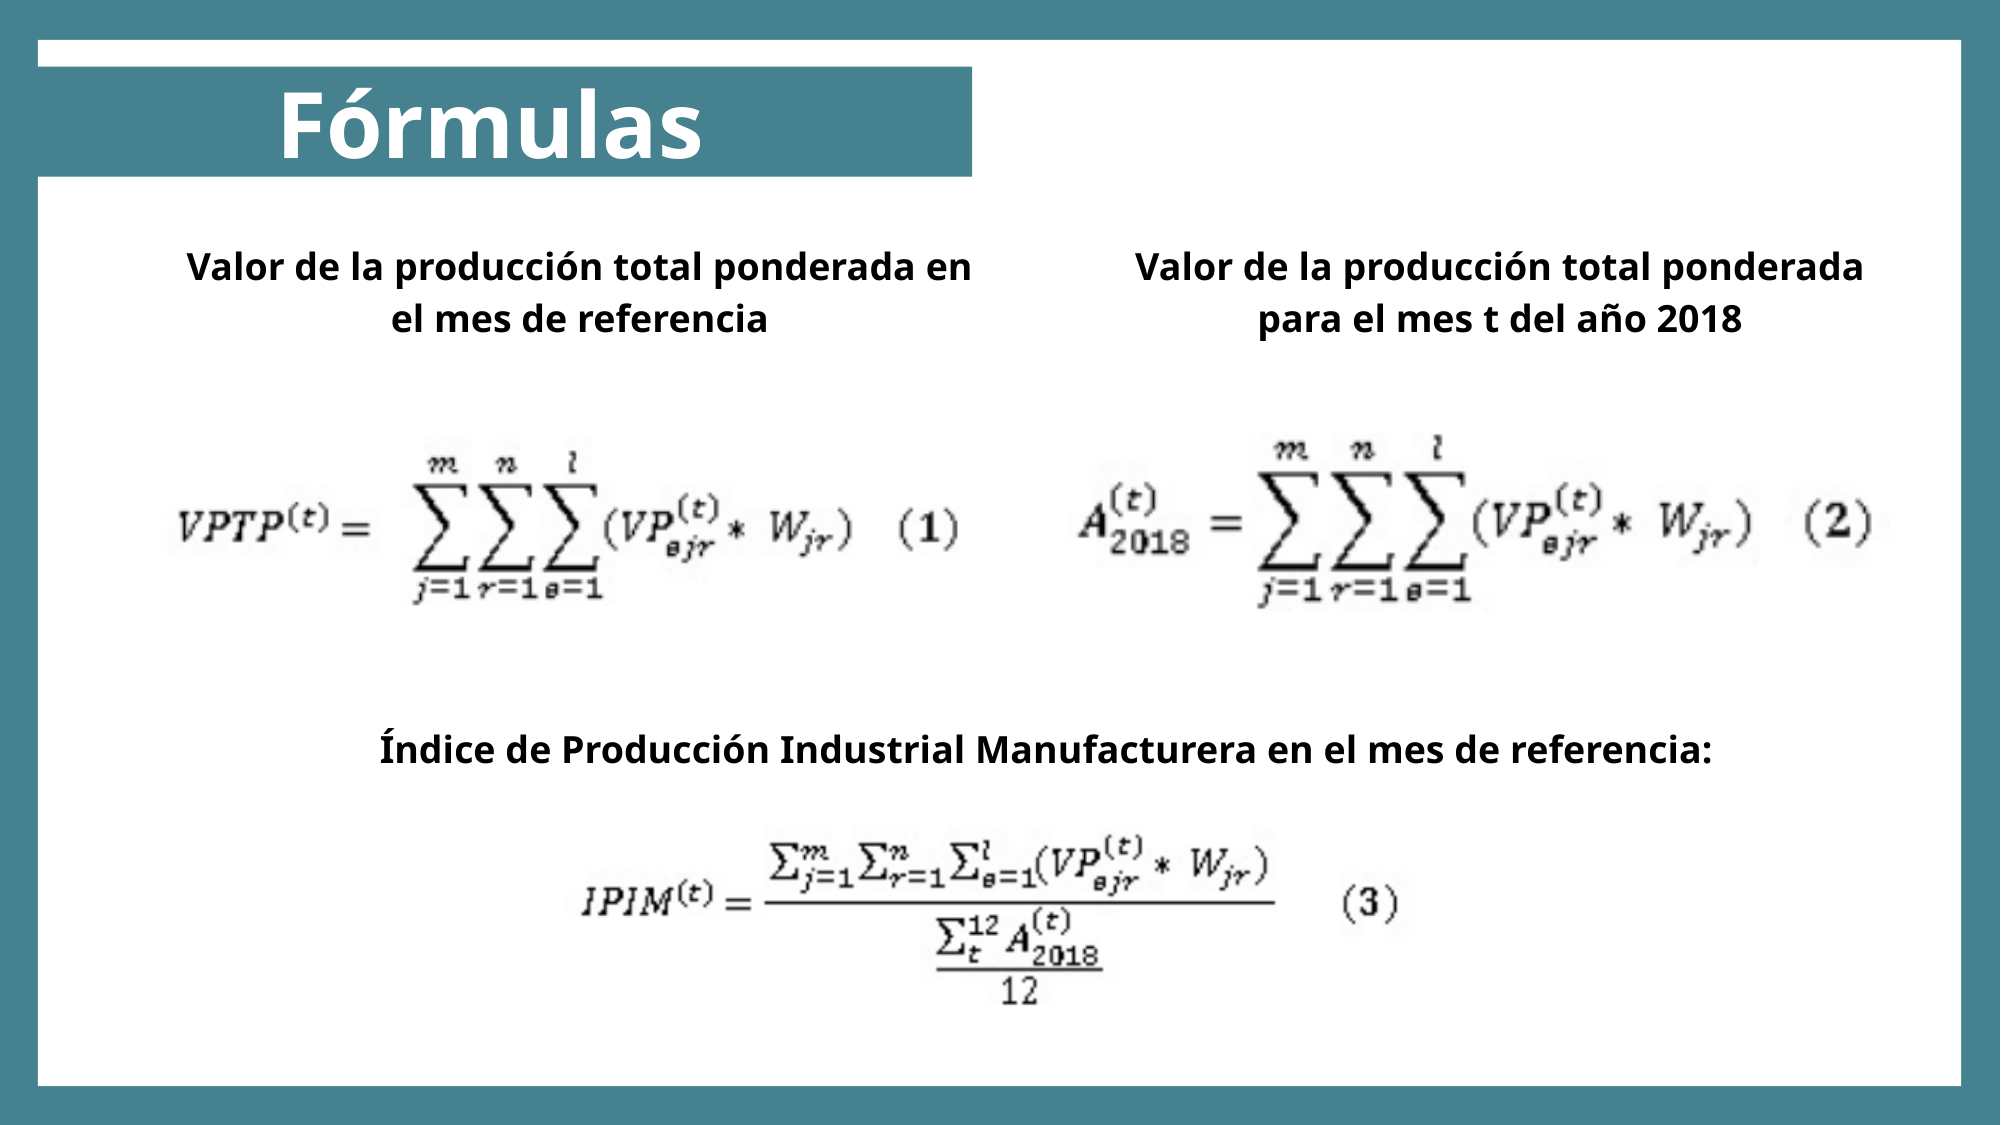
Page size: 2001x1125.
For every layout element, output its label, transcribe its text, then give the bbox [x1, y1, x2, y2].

picture [1063, 392, 1895, 661]
picture [164, 423, 973, 630]
text_box Índice de Producción Industrial Manufacturera en el mes de referencia: [296, 704, 1798, 787]
text_box Valor de la producción total ponderada en el mes de referencia [164, 221, 996, 355]
text_box Valor de la producción total ponderada para el mes t del año 2018 [1084, 221, 1916, 355]
picture [562, 800, 1438, 1050]
text_box Fórmulas [31, 66, 973, 177]
